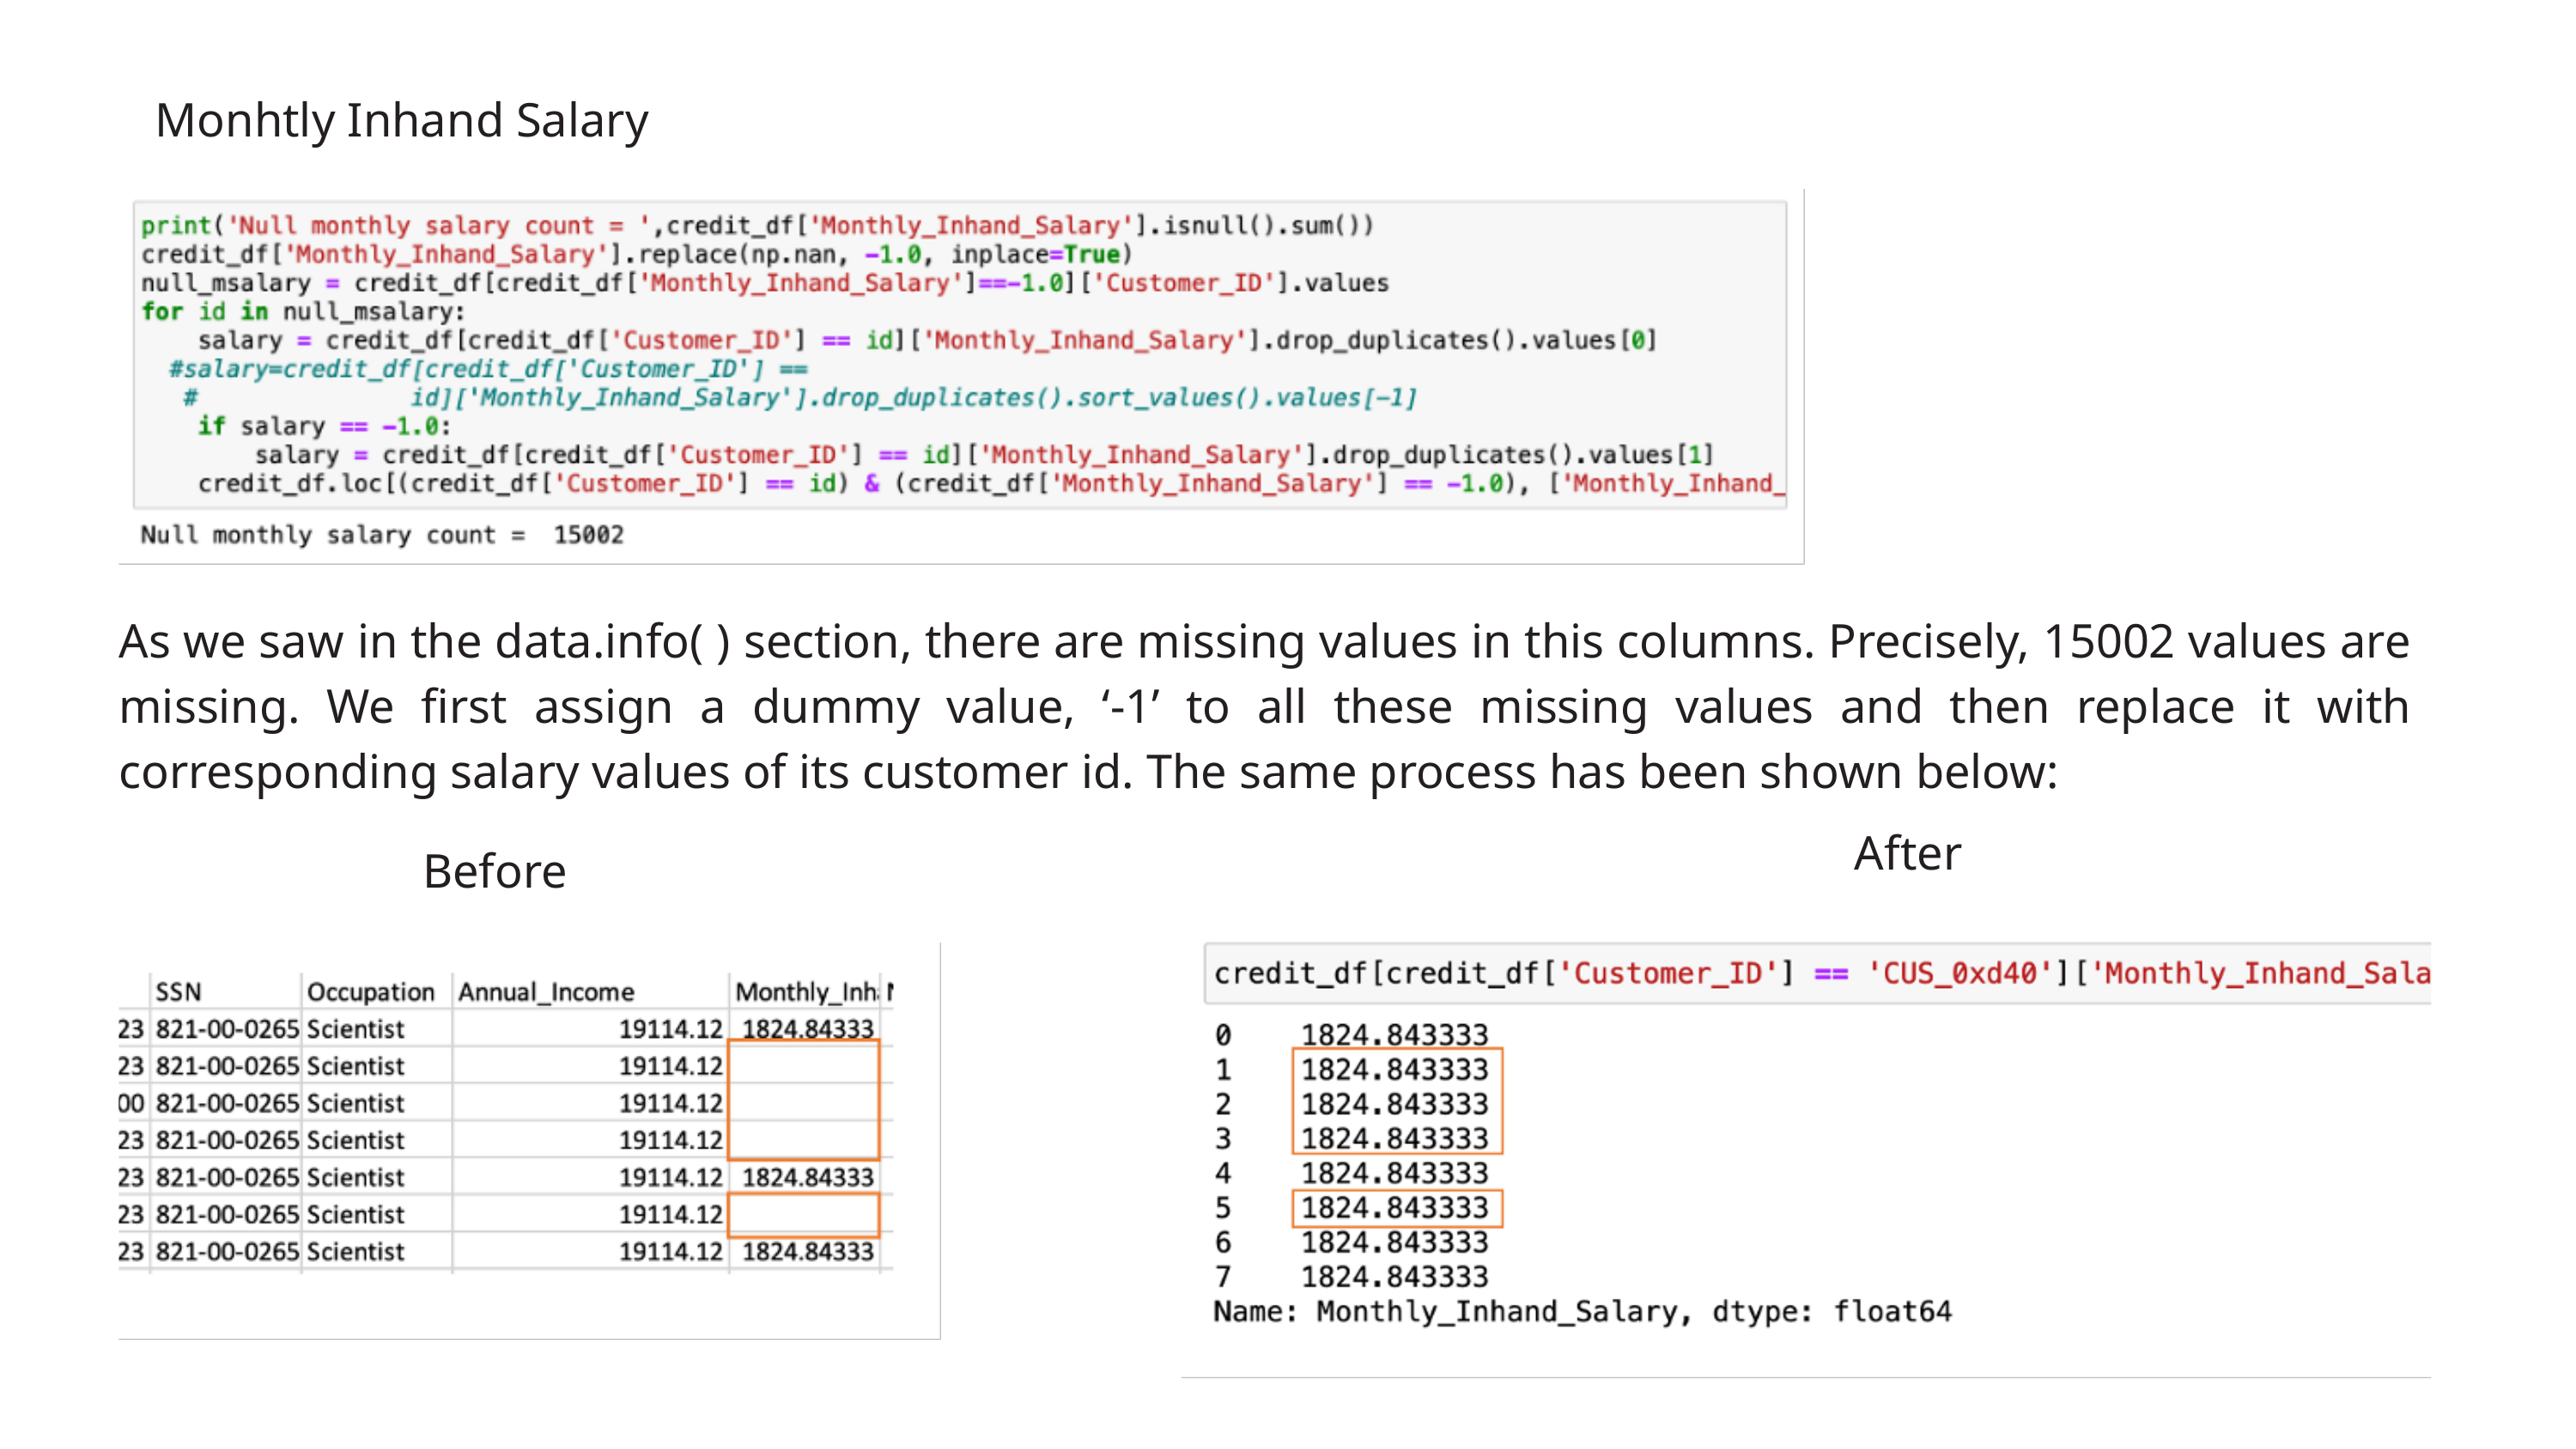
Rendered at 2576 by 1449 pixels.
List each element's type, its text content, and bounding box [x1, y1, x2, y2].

text_box Before [418, 832, 573, 898]
text_box [118, 189, 1807, 567]
text_box [118, 943, 943, 1342]
text_box Monhtly Inhand Salary [144, 81, 660, 147]
text_box After [1850, 814, 1967, 880]
text_box [1181, 906, 2432, 1379]
text_box As we saw in the data.info( ) section, there are missing values in this columns. Precisely, 15002 values are missing. We first assign a dummy value, ‘-1’ to all these missing values and then replace it with corresponding salary values of its customer id. The same process has been shown below: [118, 602, 2415, 797]
